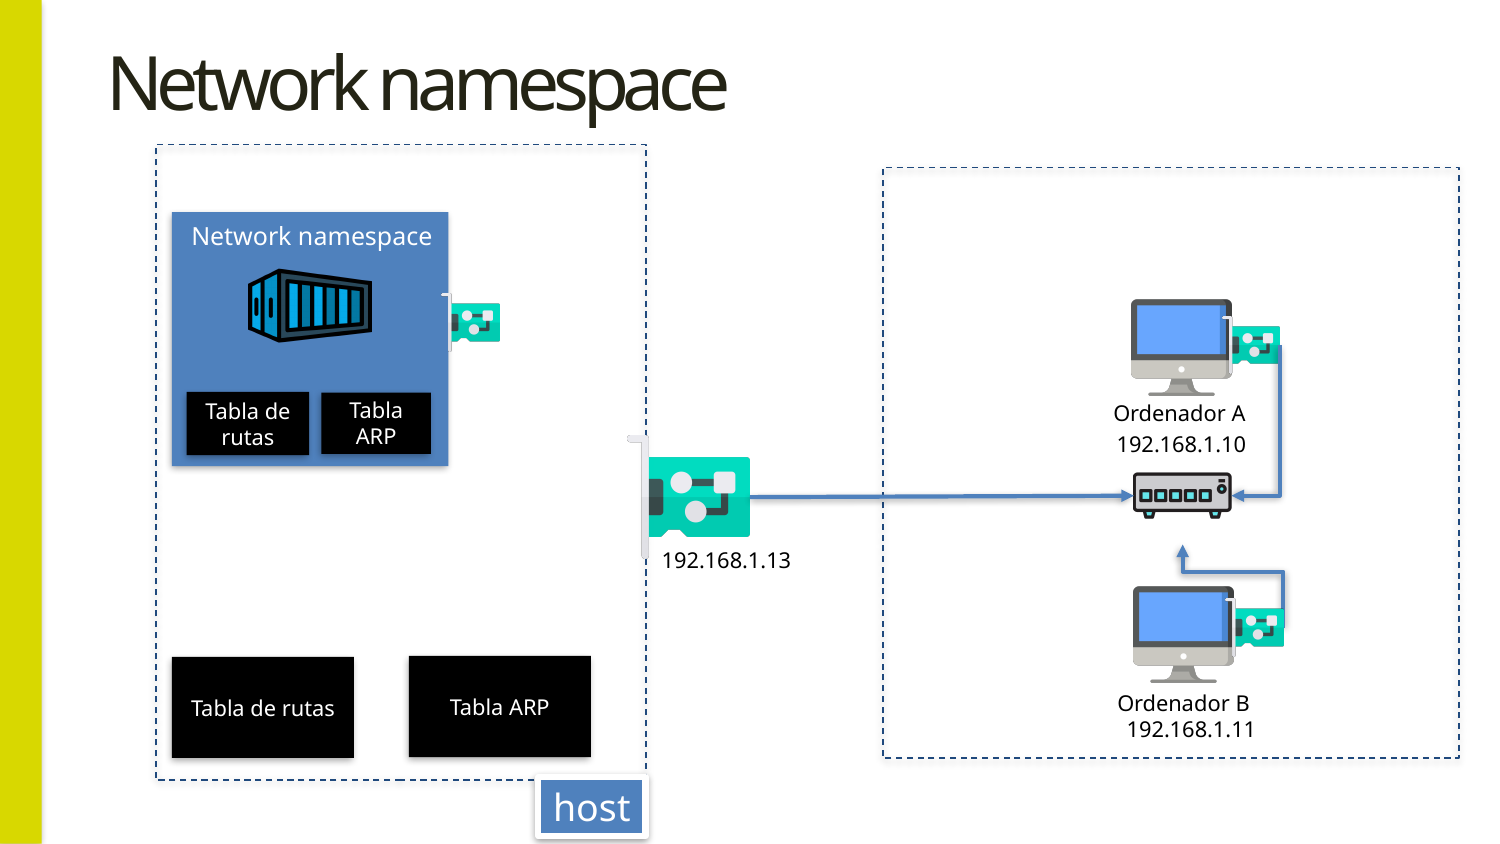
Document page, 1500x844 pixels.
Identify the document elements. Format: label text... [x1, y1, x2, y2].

text_box Network namespace [176, 212, 469, 258]
text_box 192.168.1.13 [646, 539, 807, 581]
picture [248, 244, 372, 368]
title Network namespace [106, 0, 1459, 133]
text_box [155, 144, 647, 781]
text_box Tabla ARP [321, 392, 432, 455]
text_box 192.168.1.10 [1101, 423, 1226, 465]
picture [441, 293, 500, 352]
text_box Tabla de rutas [186, 391, 310, 456]
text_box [1231, 344, 1280, 496]
text_box 192.168.1.11 [1111, 708, 1272, 750]
picture [627, 435, 751, 559]
picture [1131, 297, 1280, 399]
text_box host [535, 774, 649, 839]
picture [1133, 584, 1284, 685]
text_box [1182, 544, 1284, 598]
text_box Ordenador B [1102, 682, 1265, 724]
text_box Ordenador A [1098, 391, 1226, 433]
text_box Tabla ARP [408, 655, 592, 758]
picture [1133, 446, 1232, 545]
text_box Tabla de rutas [171, 656, 355, 759]
text_box [0, 0, 42, 844]
text_box [882, 167, 1460, 759]
